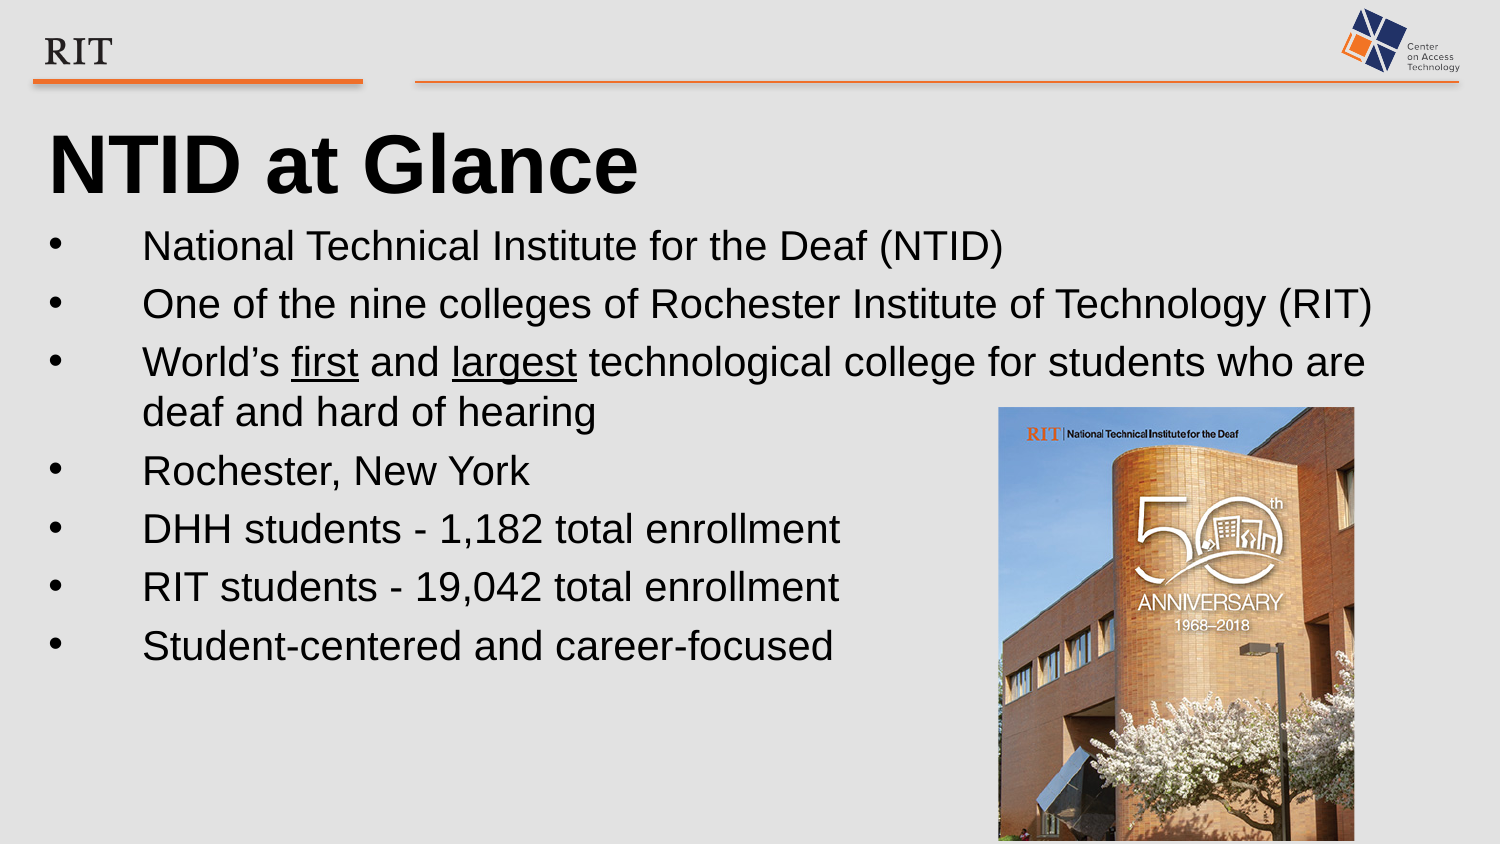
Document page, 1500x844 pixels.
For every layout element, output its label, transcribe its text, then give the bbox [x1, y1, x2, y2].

list NTID at Glance National Technical Institute for the Deaf (NTID) One of the nine colleges of Rochester Institute of Technology (RIT) World’s first and largest technological college for students who are deaf and hard of hearing Rochester, New York DHH students - 1,182 total enrollment RIT students - 19,042 total enrollment Student-centered and career-focused [33, 102, 1460, 291]
picture [0, 0, 1500, 844]
